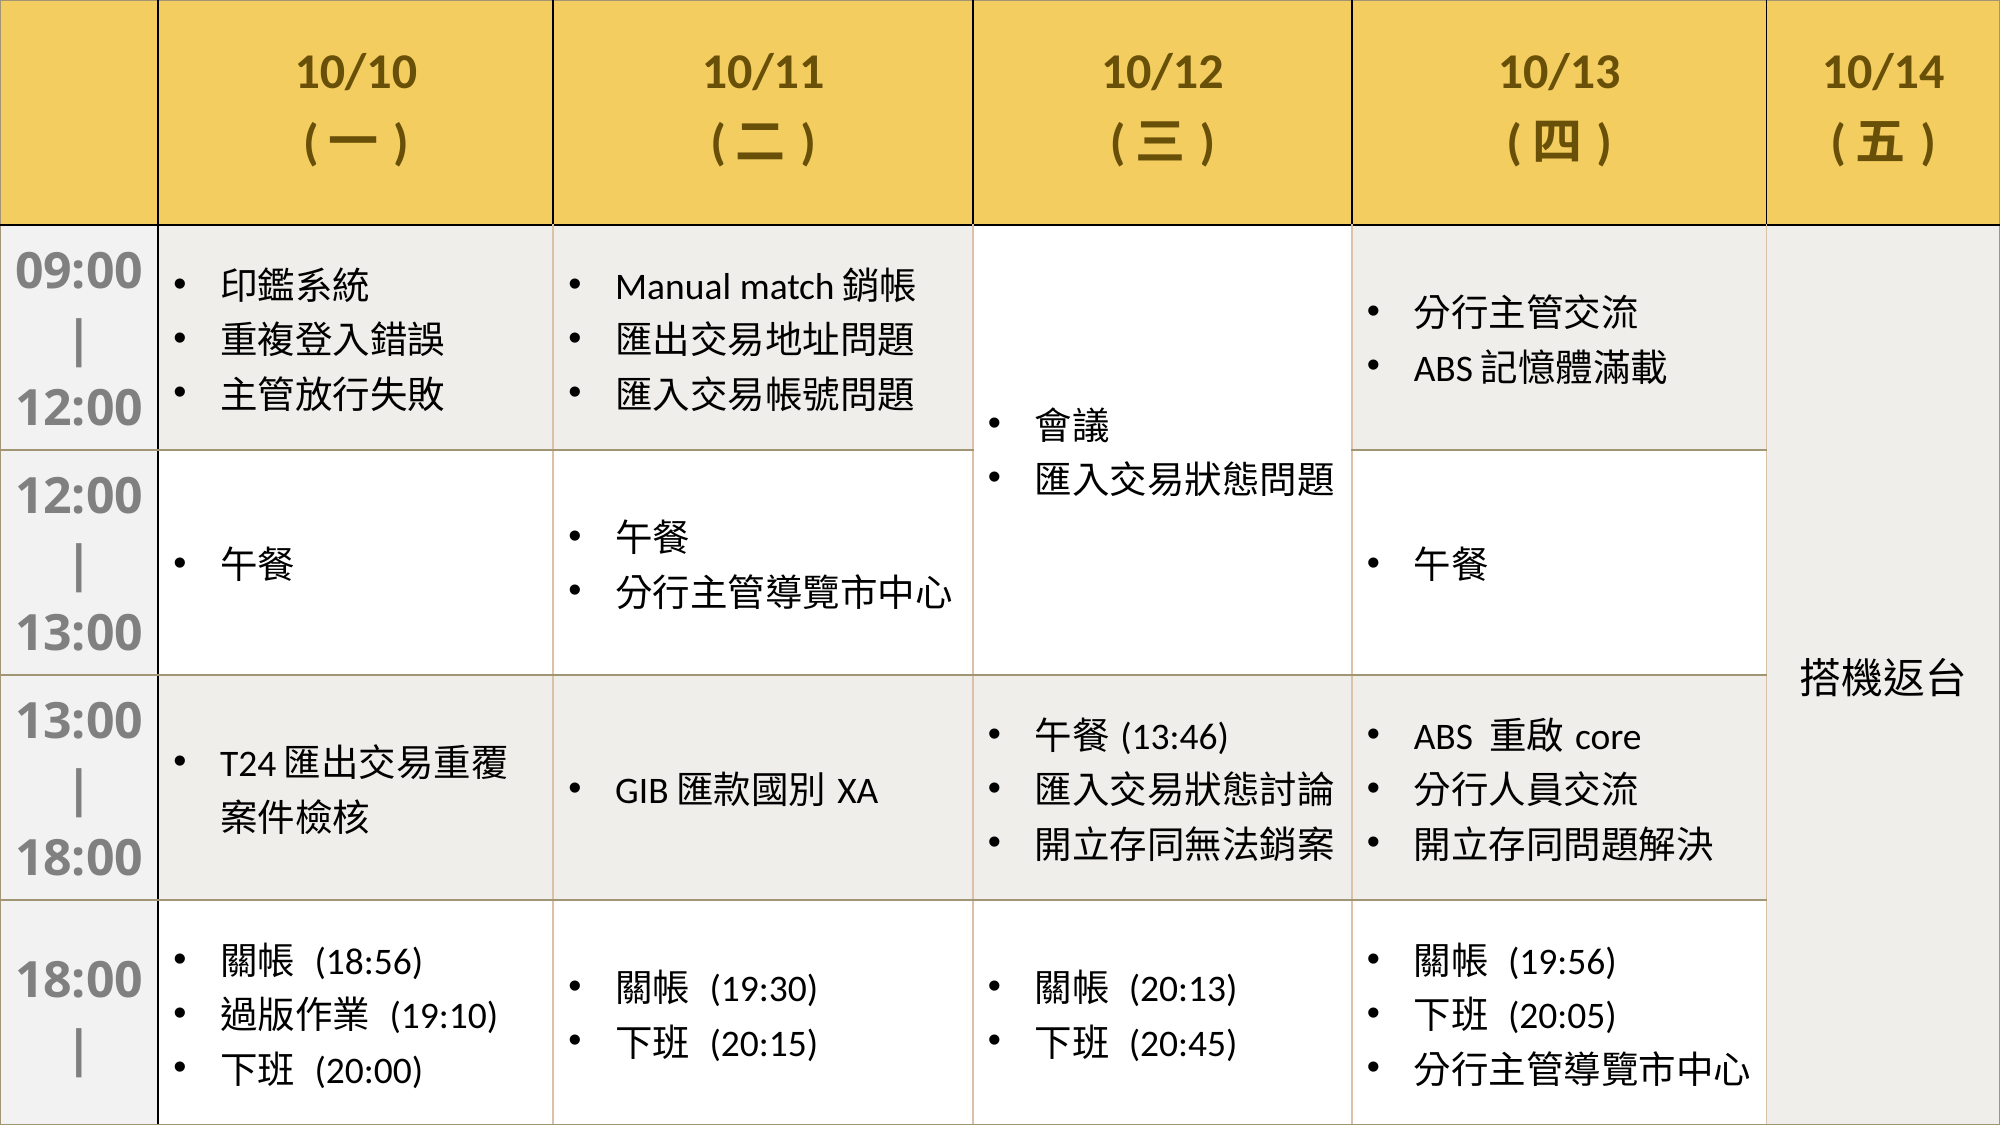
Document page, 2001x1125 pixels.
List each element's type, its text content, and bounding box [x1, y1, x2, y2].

table_cell 印鑑系統 重複登入錯誤 主管放行失敗 [159, 226, 552, 449]
table_header 10/12 (三) [974, 1, 1351, 224]
table_header 10/11 (二) [554, 1, 972, 224]
table_header [1, 1, 157, 224]
table_cell 關帳 (20:13) 下班 (20:45) [974, 901, 1351, 1124]
table_header 10/14 (五) [1767, 1, 1999, 224]
table_header 10/10 (一) [159, 1, 552, 224]
table_cell 午餐 [159, 451, 552, 674]
table_cell Manual match銷帳 匯出交易地址問題 匯入交易帳號問題 [554, 226, 972, 449]
table_cell 18:00 | [1, 901, 157, 1124]
table_cell 關帳 (18:56) 過版作業 (19:10) 下班 (20:00) [159, 901, 552, 1124]
table_header 10/13 (四) [1353, 1, 1766, 224]
table_cell 13:00 | 18:00 [1, 676, 157, 899]
table_cell 分行主管交流 ABS記憶體滿載 [1353, 226, 1766, 449]
table_cell GIB匯款國別XA [554, 676, 972, 899]
table_cell T24匯出交易重覆案件檢核 [159, 676, 552, 899]
table_cell ABS 重啟core 分行人員交流 開立存同問題解決 [1353, 676, 1766, 899]
table_cell 會議 匯入交易狀態問題 [974, 226, 1351, 674]
table_cell 午餐 分行主管導覽市中心 [554, 451, 972, 674]
table_cell 12:00 | 13:00 [1, 451, 157, 674]
table_cell 關帳 (19:56) 下班 (20:05) 分行主管導覽市中心 [1353, 901, 1766, 1124]
table_cell 午餐(13:46) 匯入交易狀態討論 開立存同無法銷案 [974, 676, 1351, 899]
table_cell 搭機返台 [1767, 226, 1999, 1124]
table_cell 午餐 [1353, 451, 1766, 674]
table_cell 09:00 | 12:00 [1, 226, 157, 449]
table_cell 關帳 (19:30) 下班 (20:15) [554, 901, 972, 1124]
